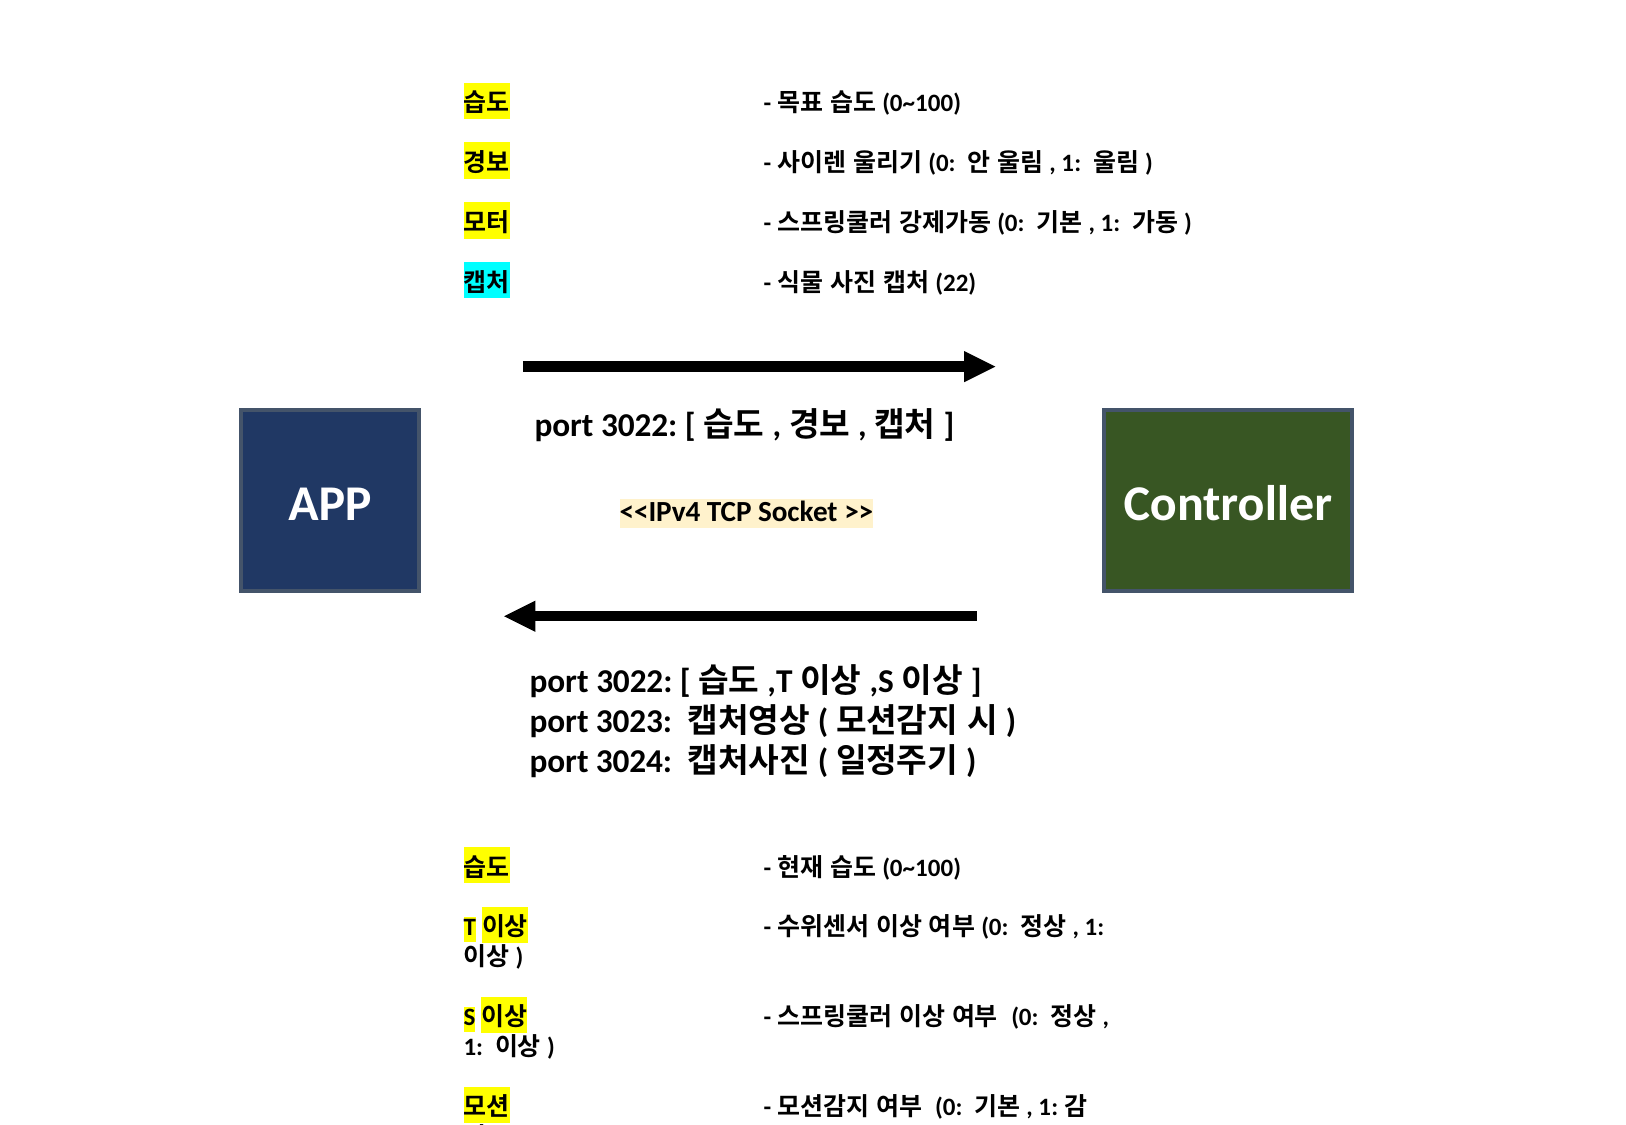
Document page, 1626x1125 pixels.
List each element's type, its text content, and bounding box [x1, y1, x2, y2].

text_box Controller [1103, 409, 1353, 592]
text_box 습도 -현재 습도(0~100) T이상 -수위센서 이상 여부(0: 정상, 1: 이상) S이상 -스프링쿨러 이상 여부 (0: 정상, 1: 이상) 모션 -모션감지 여부 (0: 기본, 1:감지) [448, 843, 1130, 1125]
text_box APP [240, 409, 420, 592]
text_box <<IPv4 TCP Socket >> [604, 484, 889, 535]
text_box port 3022: [습도,경보,캡처] [519, 395, 993, 450]
text_box port 3022: [습도,T이상,S이상] port 3023: 캡처영상(모션감지 시) port 3024: 캡처사진(일정주기) [514, 651, 1164, 786]
text_box 습도 -목표 습도(0~100) 경보 -사이렌 울리기(0: 안 울림, 1: 울림) 모터 -스프링쿨러 강제가동(0: 기본, 1: 가동) 캡처 -식물 사진 캡처(22) [448, 79, 1404, 304]
